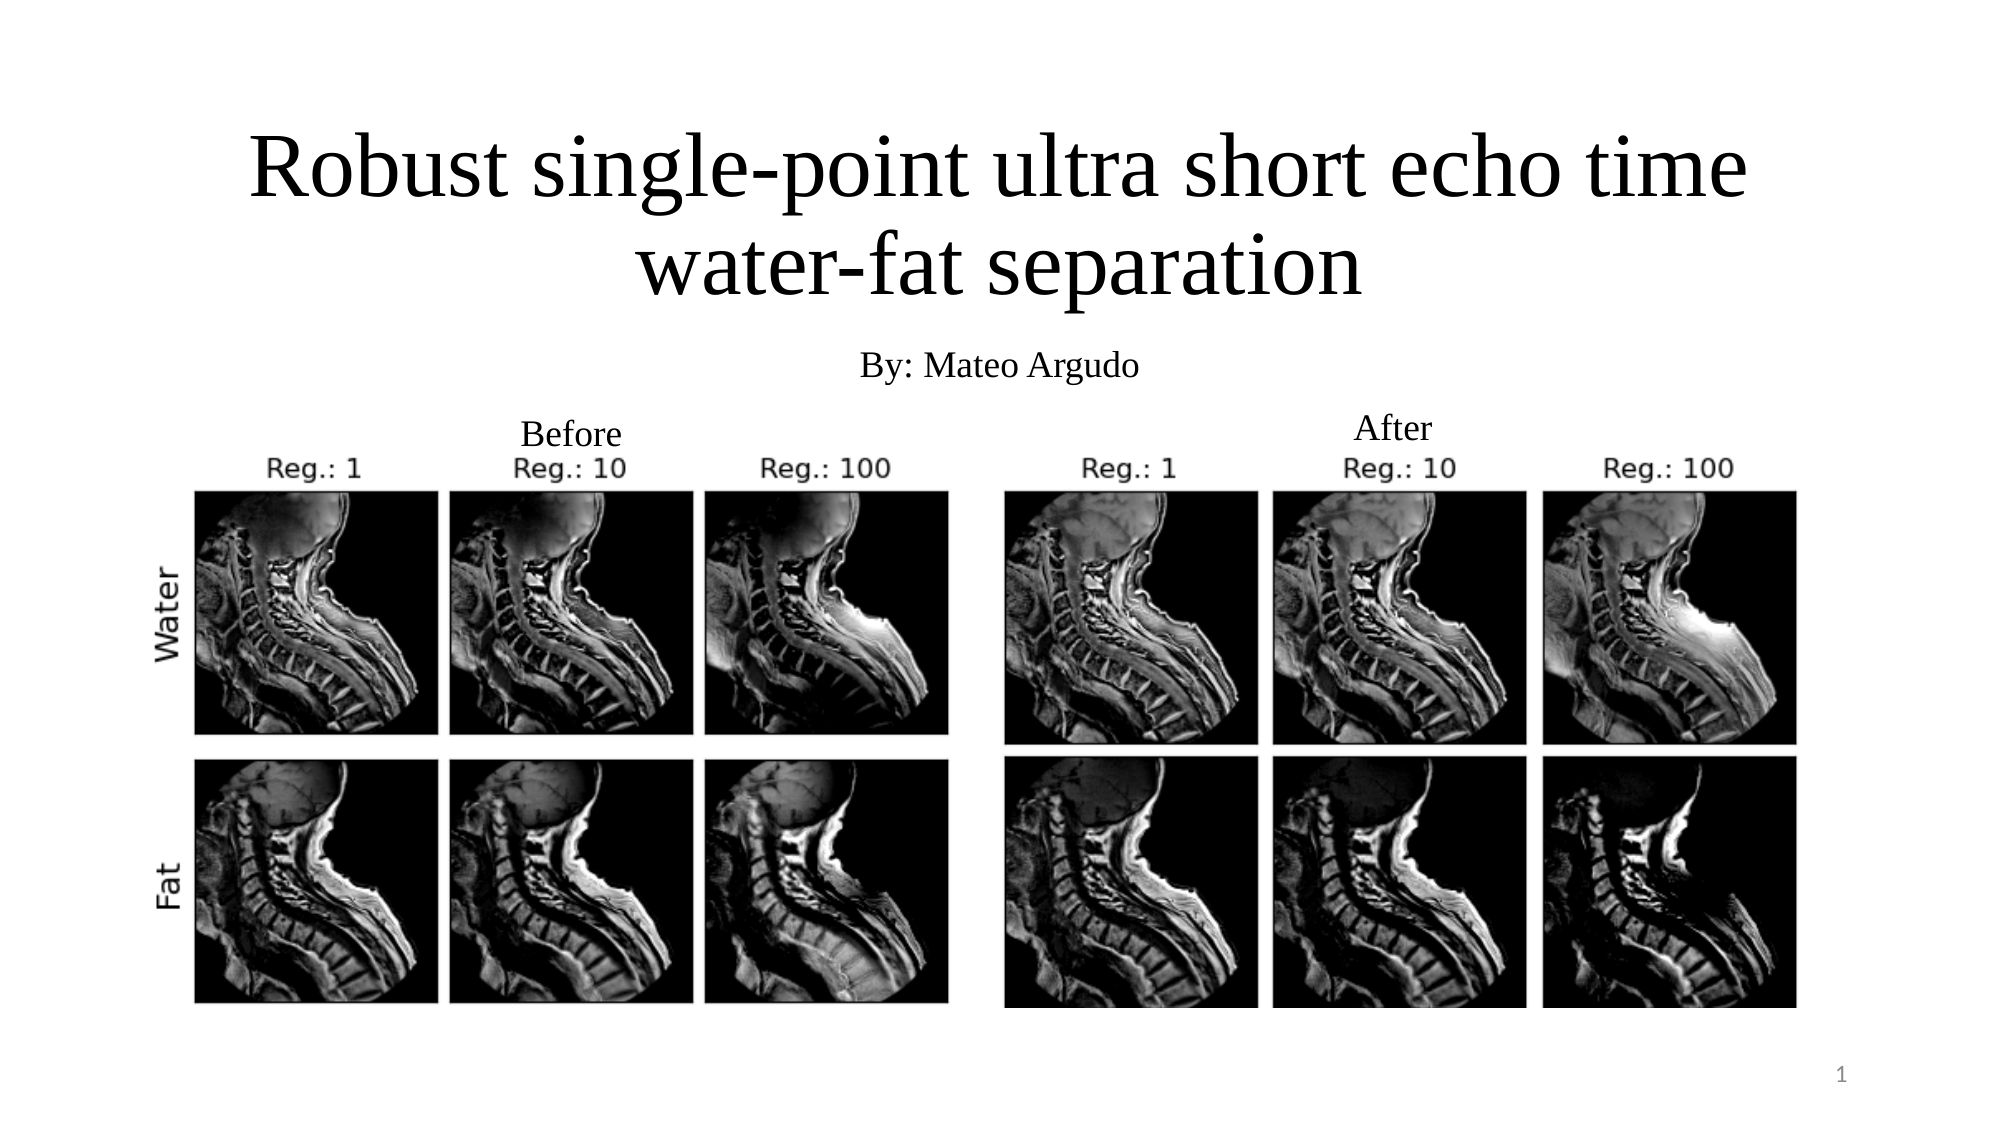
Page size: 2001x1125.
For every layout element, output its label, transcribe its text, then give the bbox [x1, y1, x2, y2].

text_box By: Mateo Argudo [812, 332, 1188, 393]
title Robust single-point ultra short echo time water-fat separation [137, 59, 1863, 372]
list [149, 448, 1810, 1008]
text_box Before [439, 401, 704, 448]
slide_number 1 [1412, 1042, 1863, 1103]
text_box After [1260, 395, 1525, 448]
